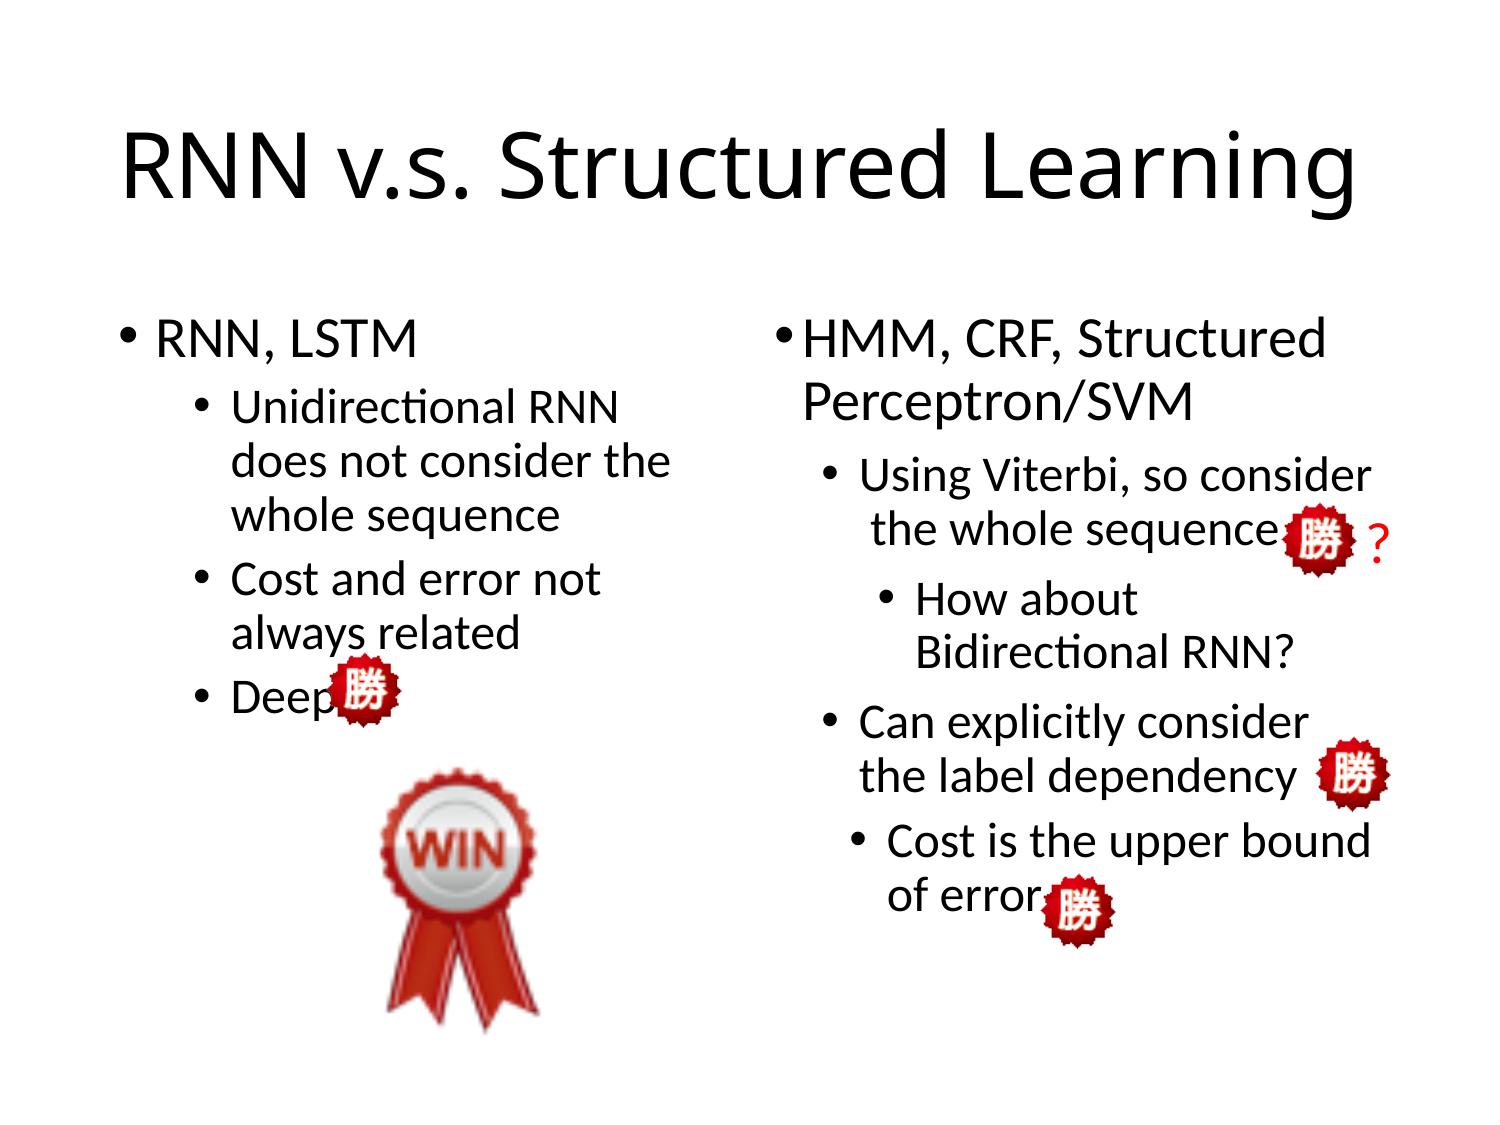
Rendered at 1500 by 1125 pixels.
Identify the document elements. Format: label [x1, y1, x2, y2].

picture [1039, 872, 1118, 951]
picture [1314, 735, 1393, 814]
title [103, 59, 1397, 278]
text_box [1350, 497, 1443, 583]
picture [325, 651, 404, 730]
list [759, 299, 1397, 1056]
picture [308, 749, 615, 1056]
list [103, 299, 741, 1014]
picture [1280, 501, 1359, 580]
